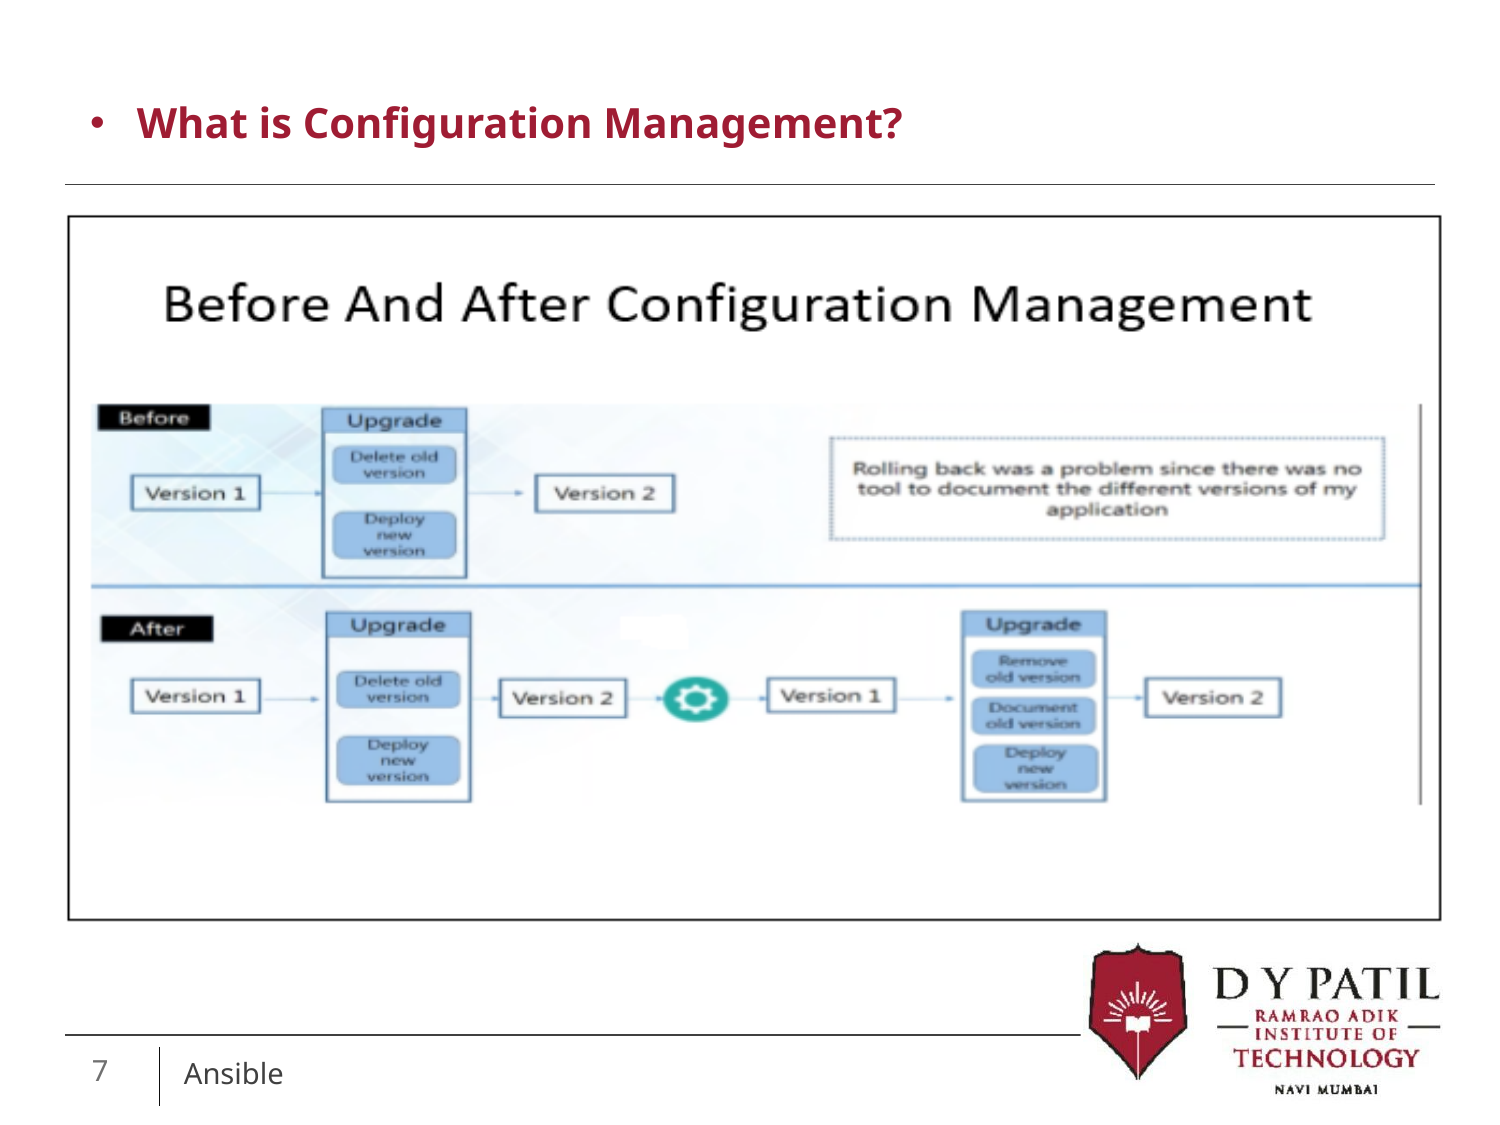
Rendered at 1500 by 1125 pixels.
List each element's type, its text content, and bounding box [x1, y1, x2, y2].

slide_number 7 [76, 1042, 155, 1103]
footer Ansible [168, 1042, 644, 1103]
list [52, 207, 1459, 941]
title What is Configuration Management? [74, 54, 1426, 190]
picture [1080, 915, 1500, 1125]
